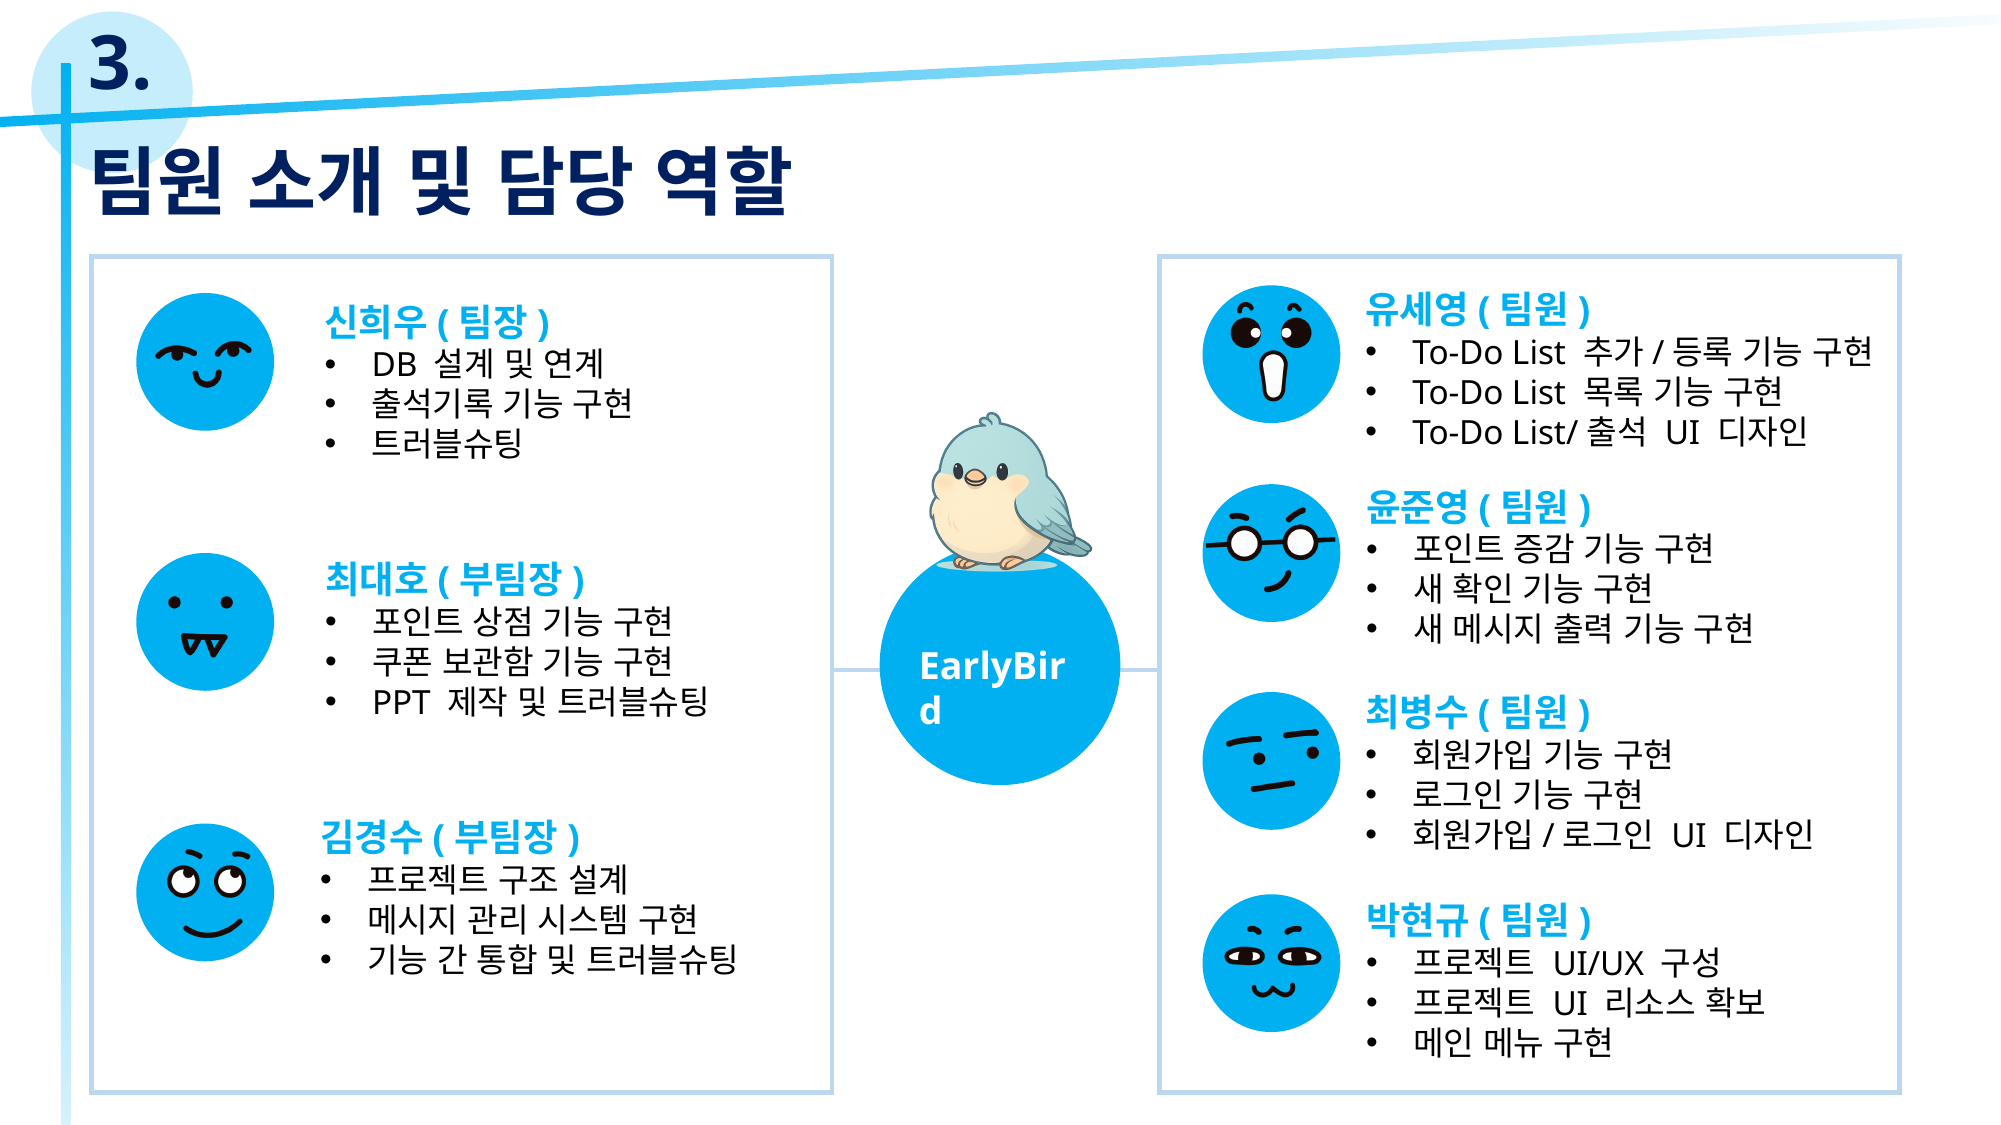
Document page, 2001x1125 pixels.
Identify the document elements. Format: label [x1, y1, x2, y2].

text_box [0, 6, 2000, 1125]
